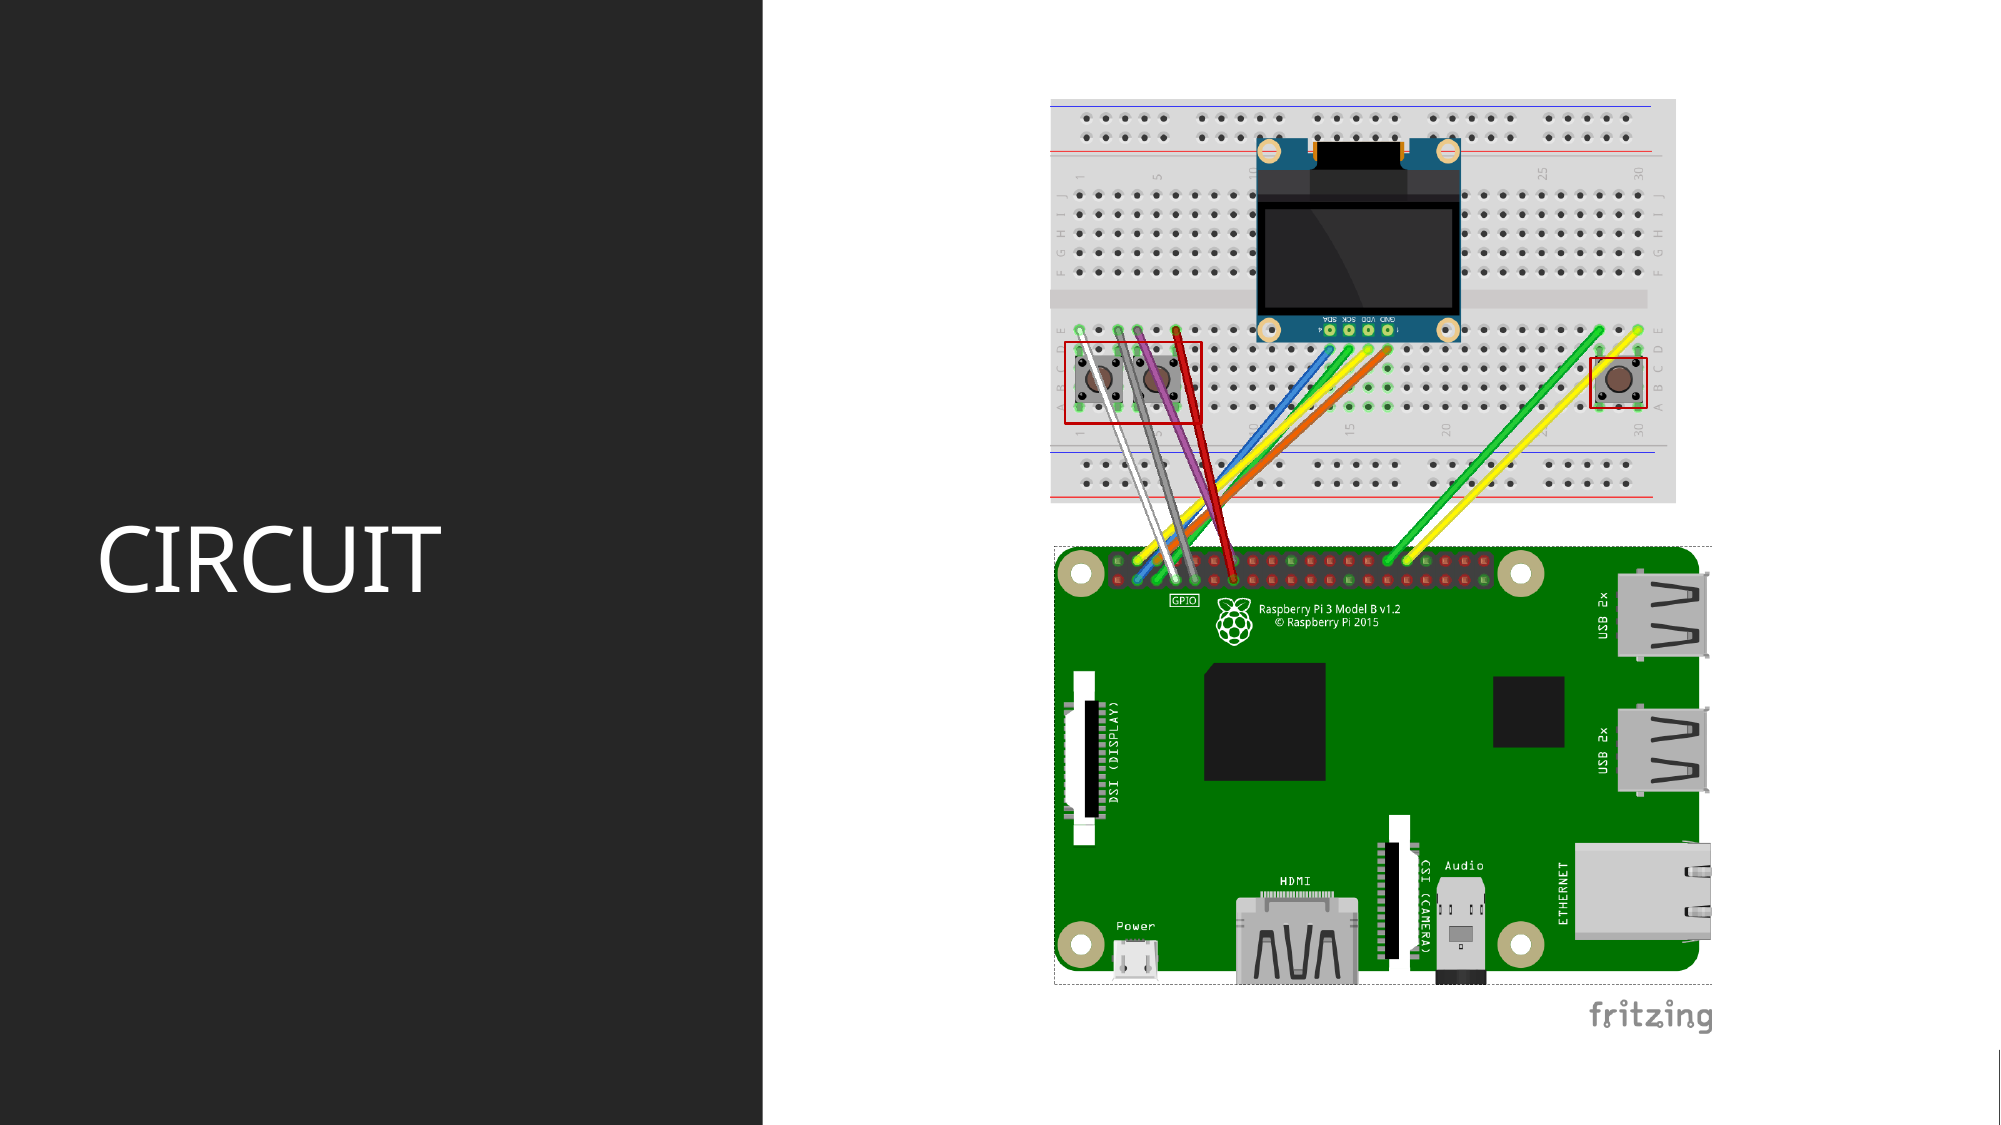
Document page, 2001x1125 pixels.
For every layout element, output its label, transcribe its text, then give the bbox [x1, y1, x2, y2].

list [1050, 98, 1712, 1034]
title CIRCUIT [80, 99, 679, 1026]
text_box [0, 0, 764, 1125]
text_box [764, 0, 2000, 1125]
